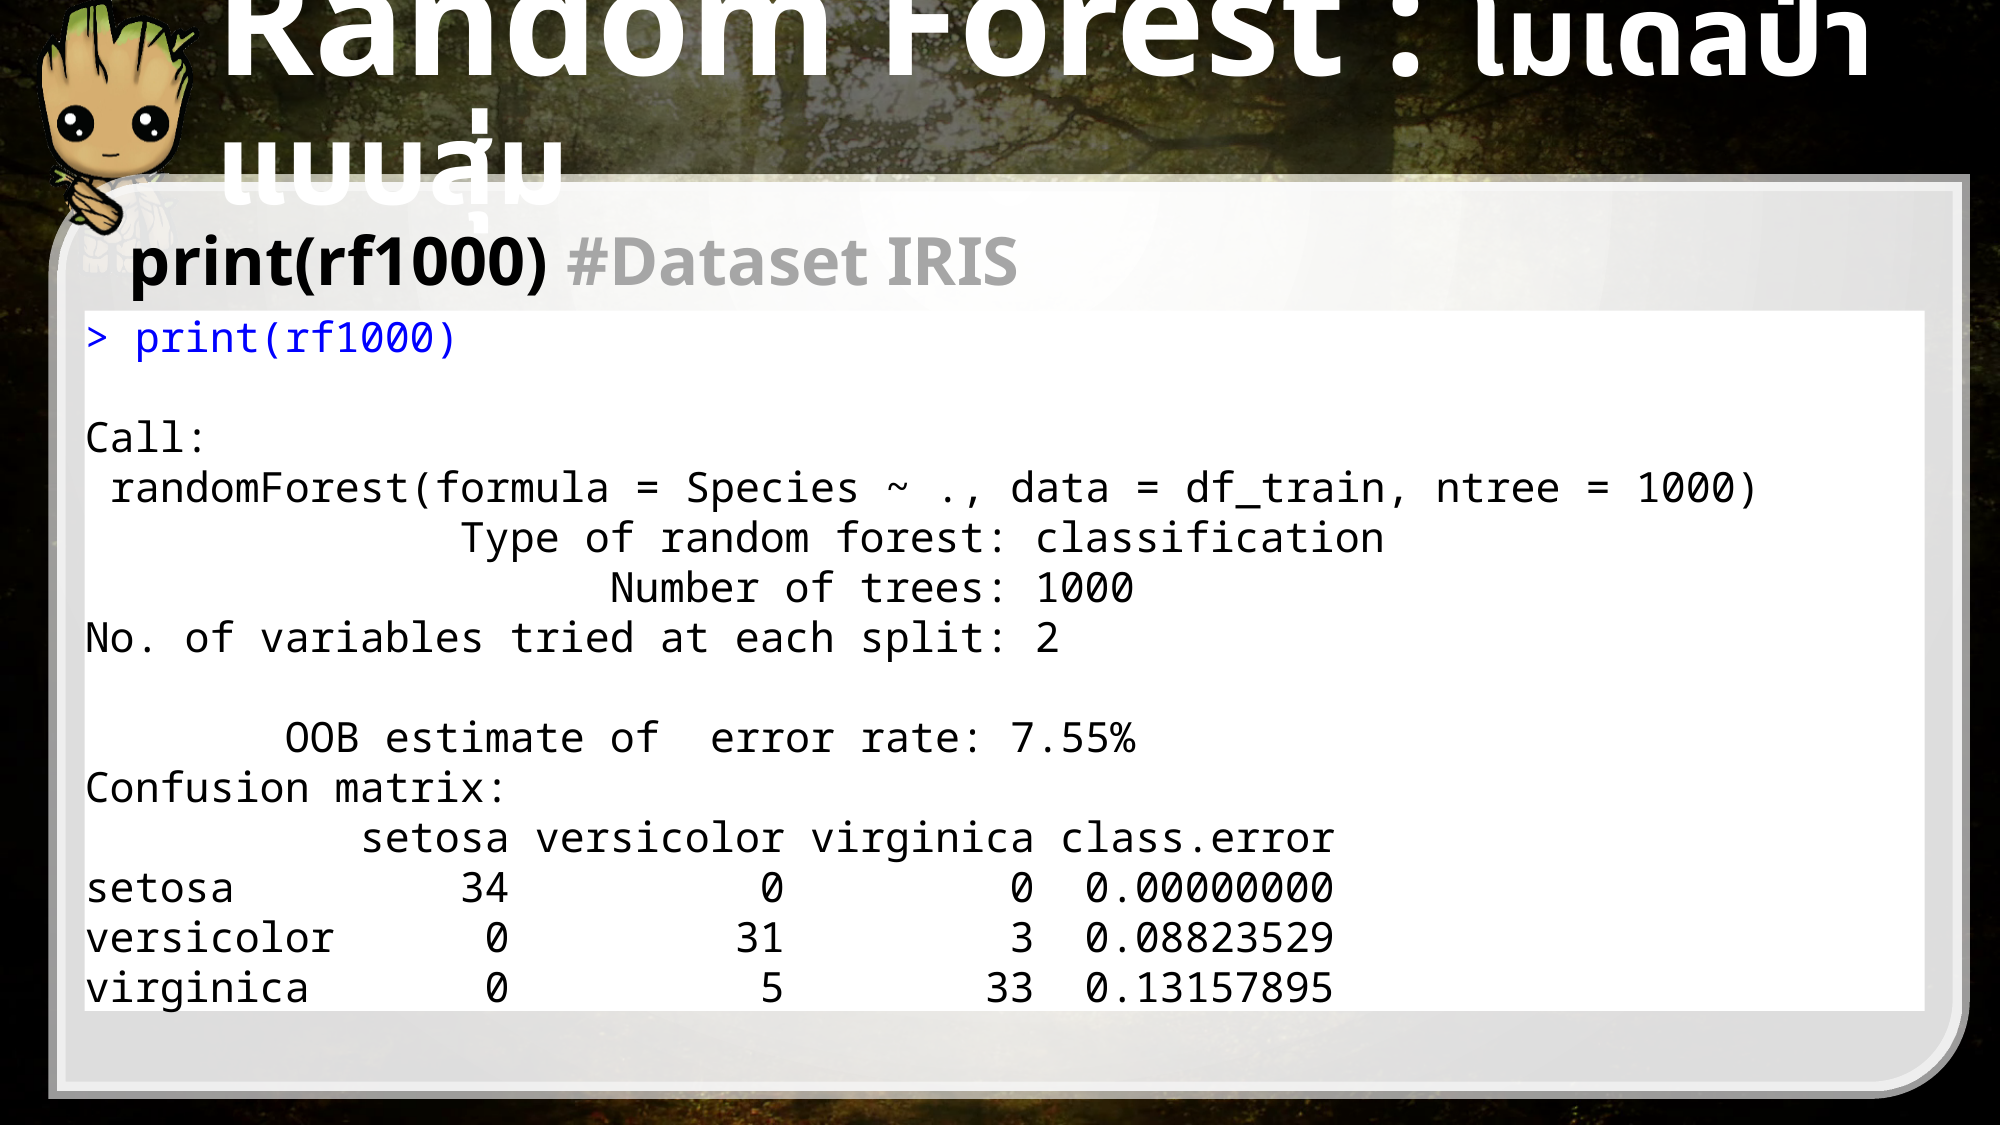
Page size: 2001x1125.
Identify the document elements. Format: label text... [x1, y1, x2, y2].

picture [0, 0, 2000, 1125]
text_box print(rf1000) #Dataset IRIS [114, 211, 1925, 307]
title Random Forest : โมเดลป่าแบบสุ่ม [199, 0, 2000, 175]
text_box > print(rf1000) Call: randomForest(formula = Species ~ ., data = df_train, ntree = 1000) Type of random forest: classification Number of trees: 1000 No. of variables tried at each split: 2 OOB estimate of error rate: 7.55% Confusion matrix: setosa versicolor virginica class.error setosa 34 0 0 0.00000000 versicolor 0 31 3 0.08823529 virginica 0 5 33 0.13157895 [84, 310, 1925, 1011]
